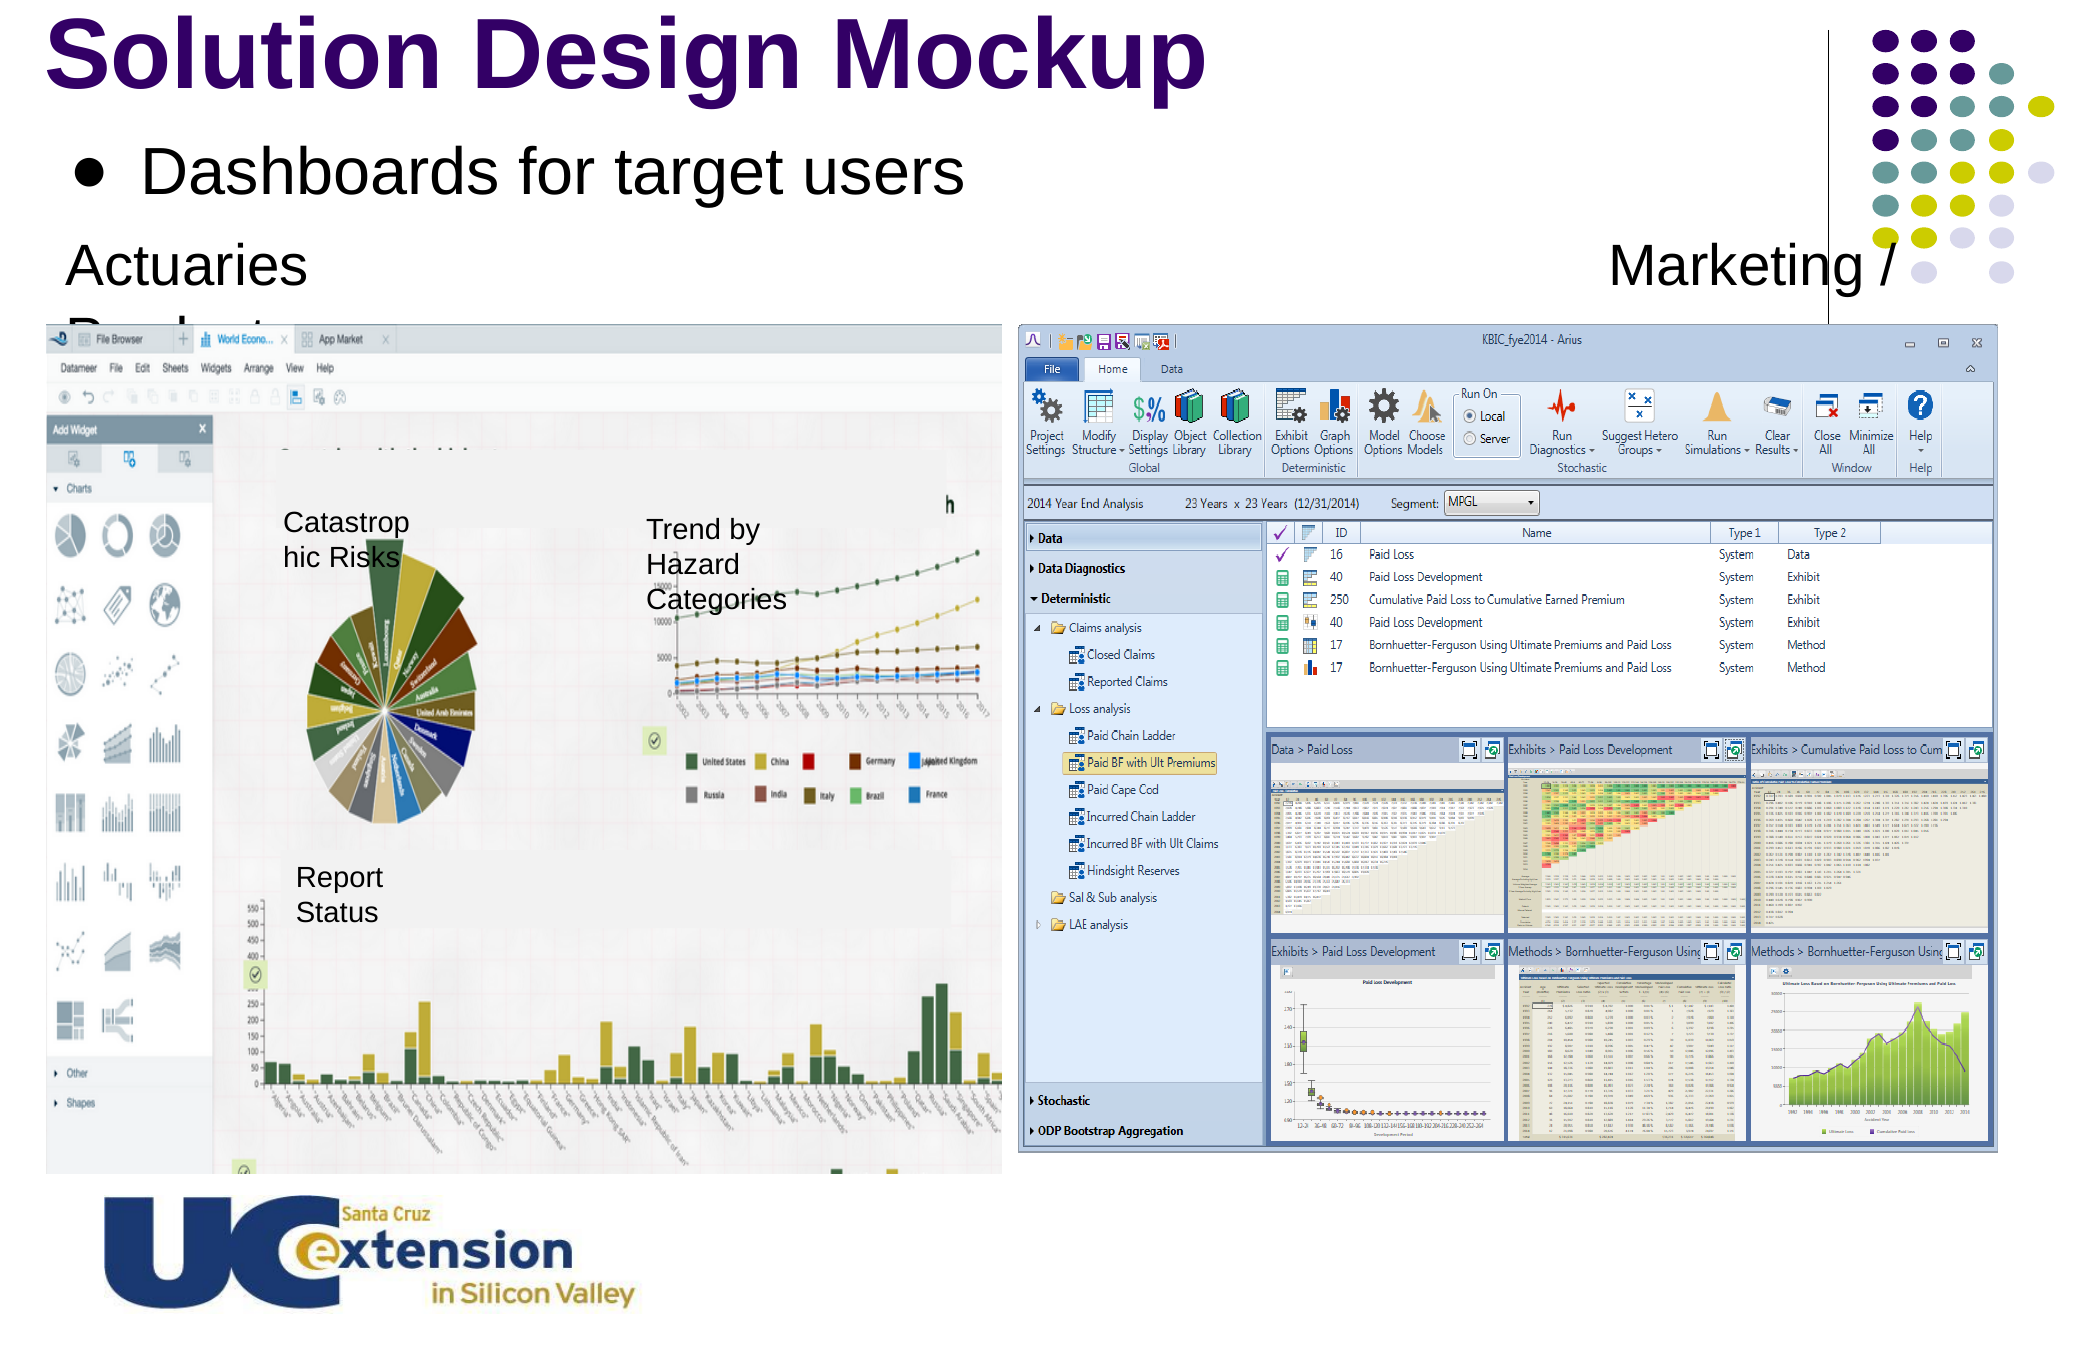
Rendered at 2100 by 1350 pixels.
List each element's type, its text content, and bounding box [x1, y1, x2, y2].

picture [1018, 324, 1998, 1153]
list Dashboards for target users Actuaries Marketing / Product managers [45, 118, 2014, 1107]
title Solution Design Mockup [24, 0, 1758, 119]
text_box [46, 324, 1003, 1174]
picture [104, 1195, 736, 1314]
